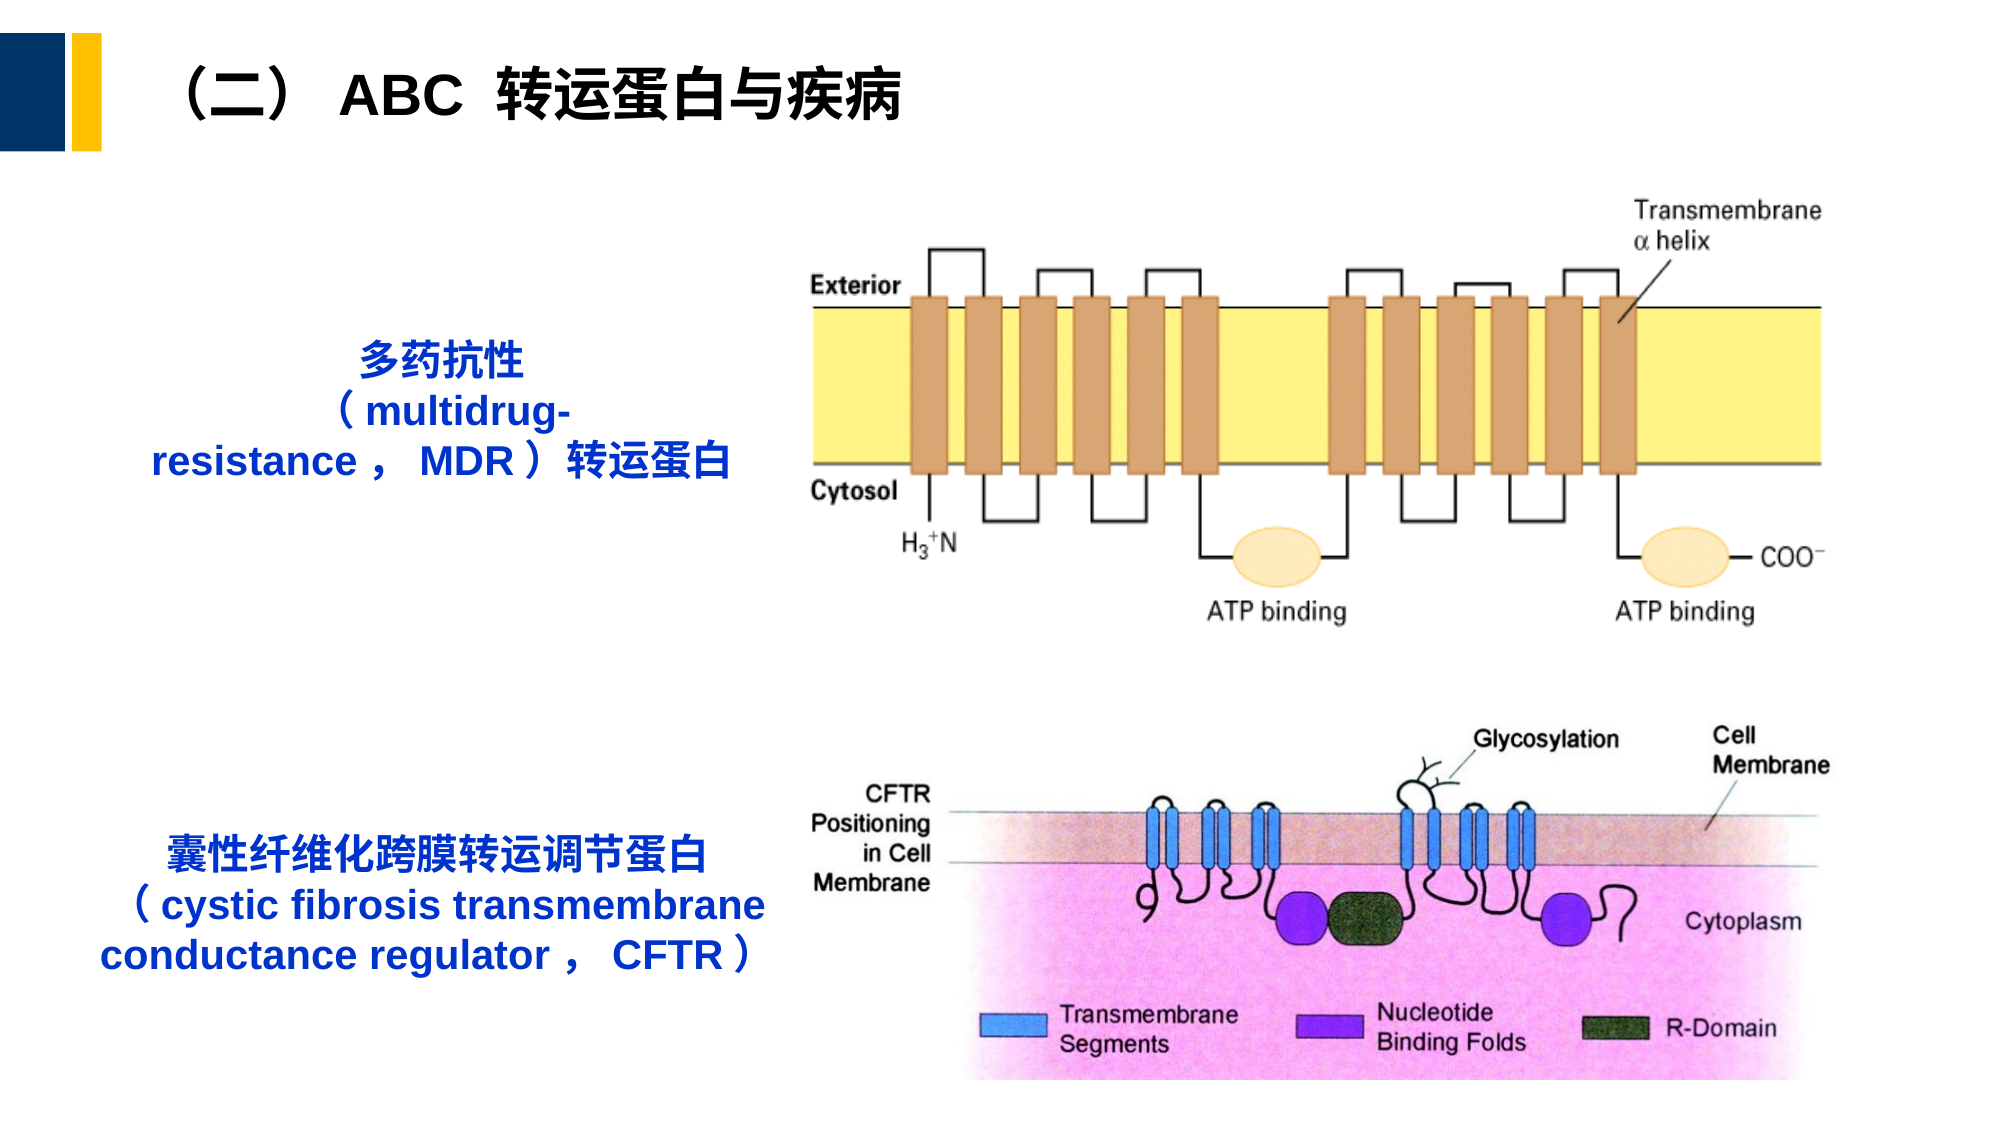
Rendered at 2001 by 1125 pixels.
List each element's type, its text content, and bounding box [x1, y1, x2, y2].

picture [794, 174, 1842, 646]
text_box 囊性纤维化跨膜转运调节蛋白（cystic fibrosis transmembrane conductance regulator，CFTR） [80, 820, 794, 986]
picture [794, 699, 1842, 1080]
text_box 多药抗性 （multidrug-resistance，MDR）转运蛋白 [135, 326, 750, 492]
title （二）ABC 转运蛋白与疾病 [135, 33, 1950, 152]
